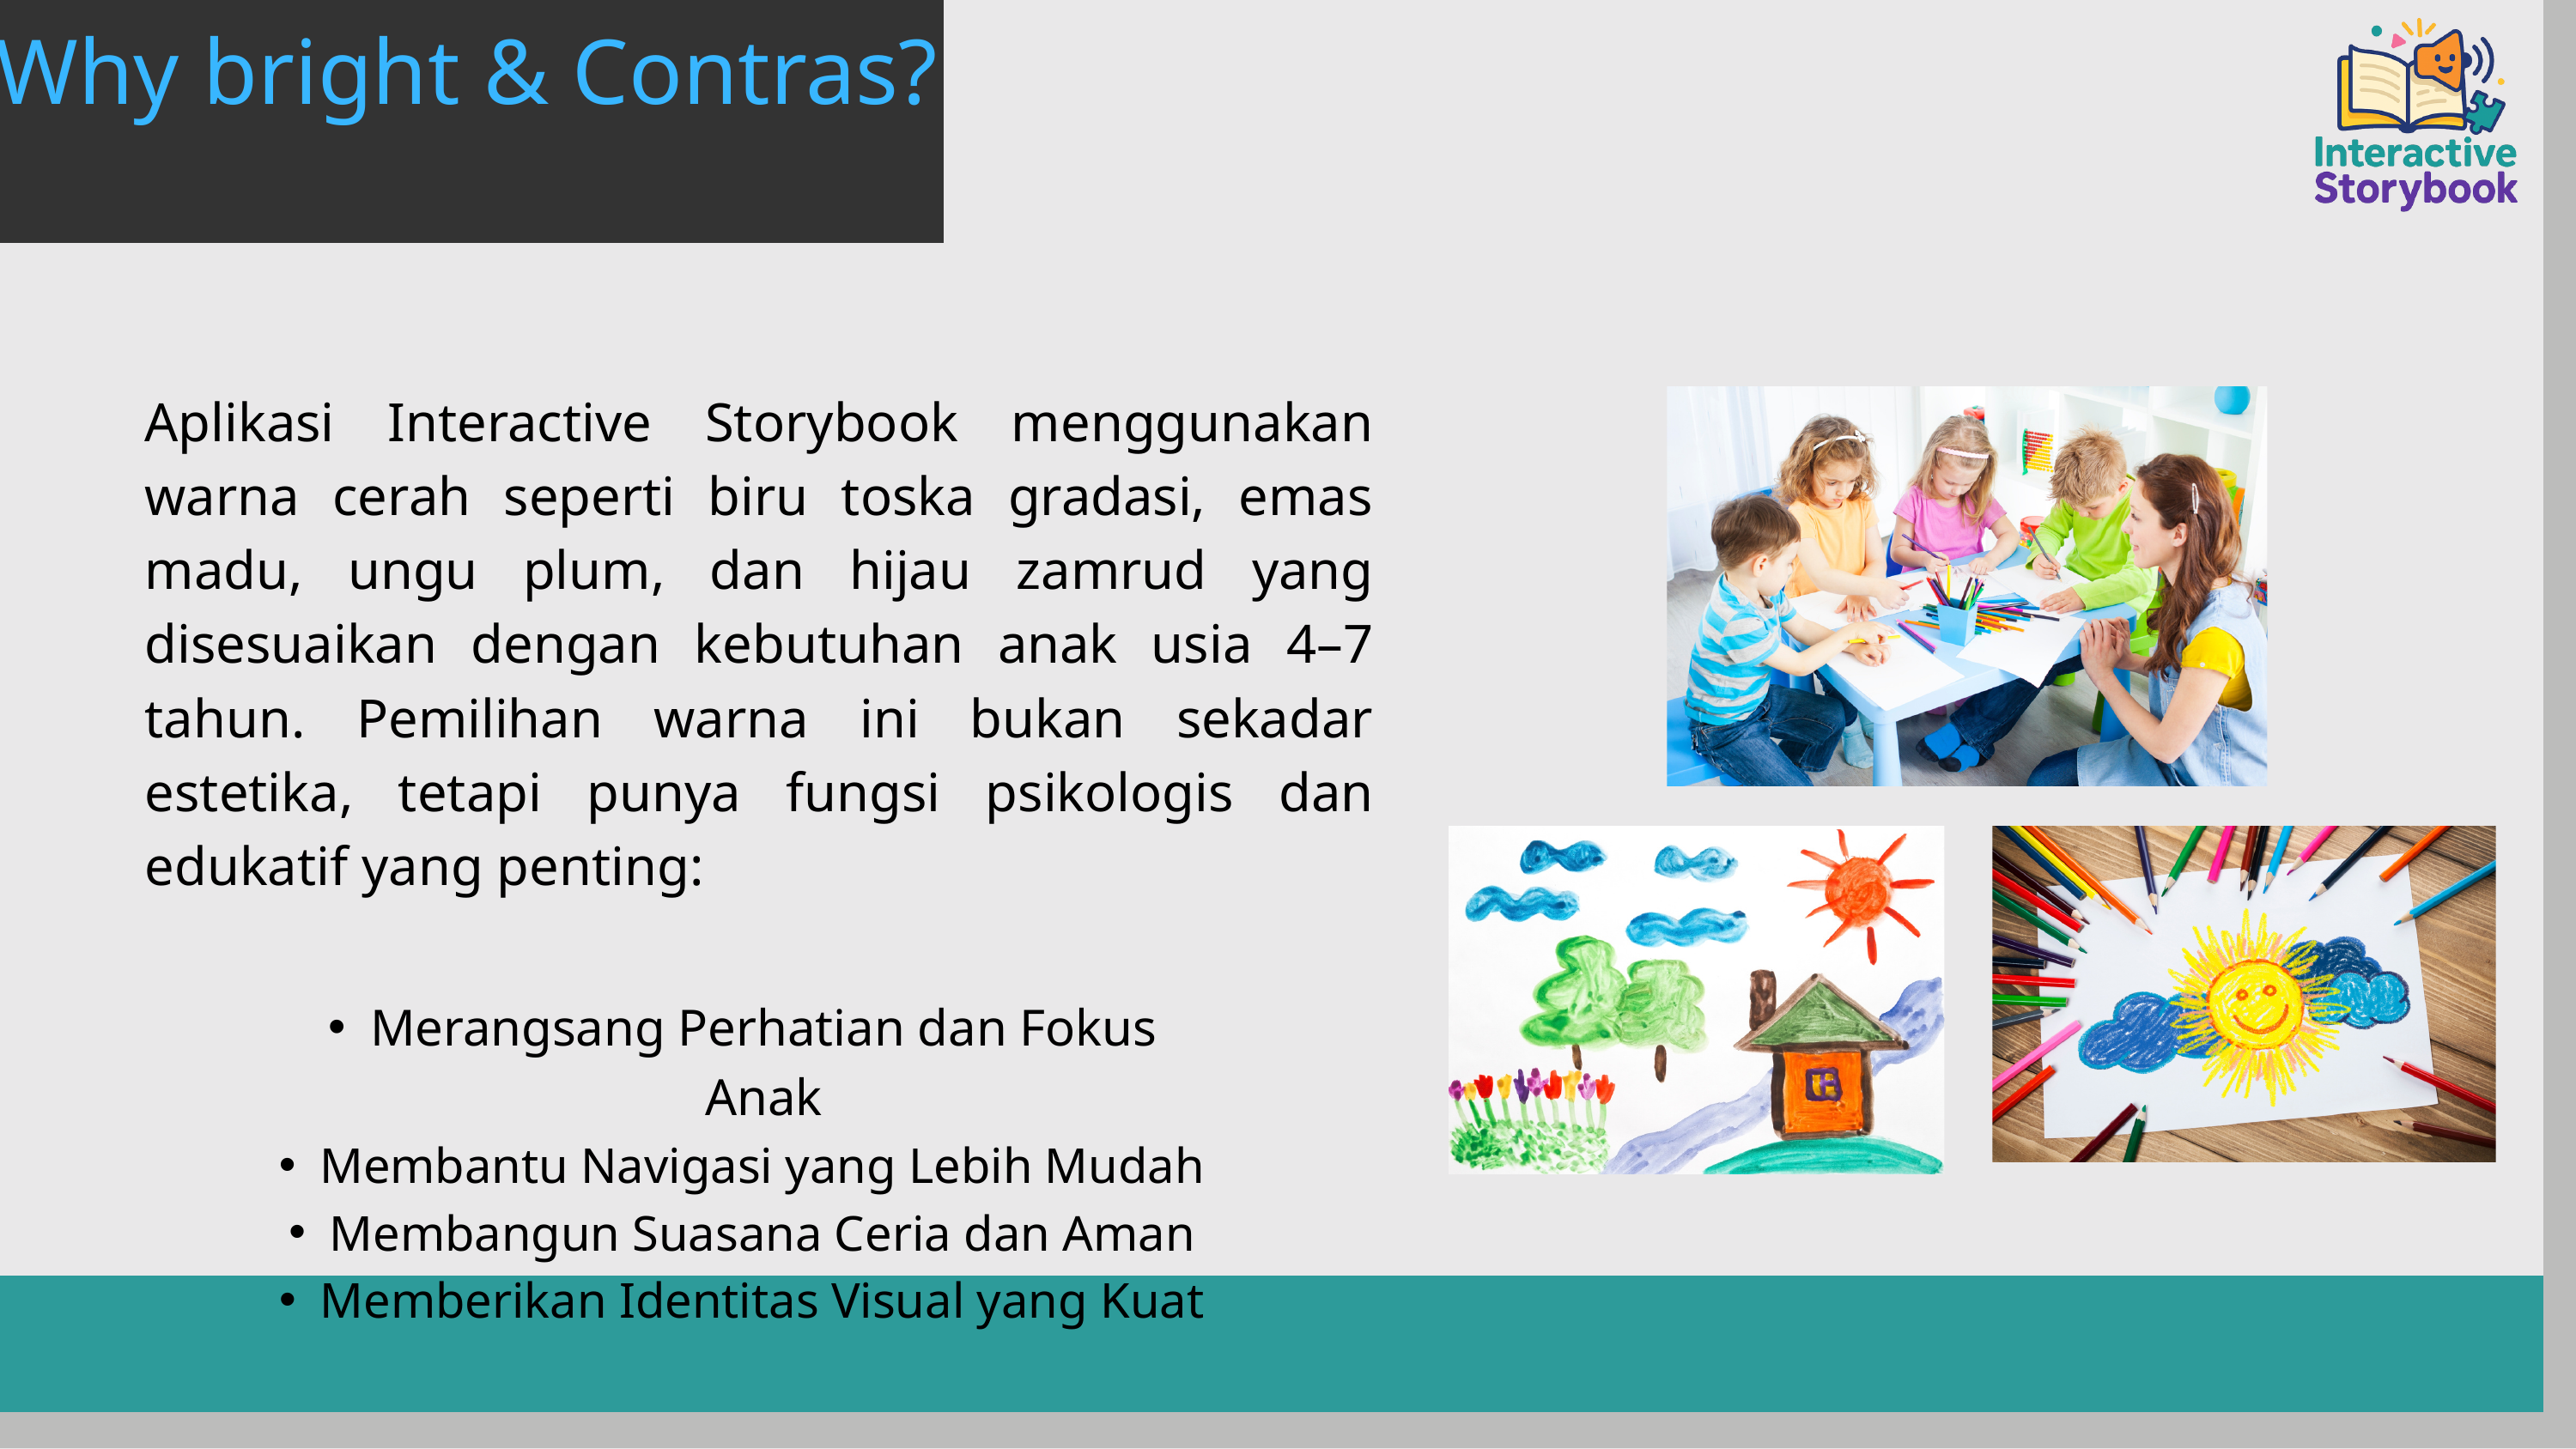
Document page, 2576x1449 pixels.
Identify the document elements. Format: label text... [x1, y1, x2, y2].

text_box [0, 0, 944, 244]
text_box [2287, 7, 2538, 233]
text_box Aplikasi Interactive Storybook menggunakan warna cerah seperti biru toska gradasi, emas madu, ungu plum, dan hijau zamrud yang disesuaikan dengan kebutuhan anak usia 4–7 tahun. Pemilihan warna ini bukan sekadar estetika, tetapi punya fungsi psikologis dan edukatif yang penting: [144, 378, 1248, 896]
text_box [2543, 0, 2576, 1449]
text_box [1992, 826, 2496, 1162]
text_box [1297, 1275, 2538, 1449]
text_box Aplikasi Interactive Storybook menggunakan warna cerah seperti biru toska gradasi, emas madu, ungu plum, dan hijau zamrud yang disesuaikan dengan kebutuhan anak usia 4–7 tahun. Pemilihan warna ini bukan sekadar estetika, tetapi punya fungsi psikologis dan edukatif yang penting: [1297, 378, 1374, 896]
text_box [1667, 386, 2268, 787]
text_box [1253, 158, 1291, 1449]
text_box Merangsang Perhatian dan Fokus Anak Membantu Navigasi yang Lebih Mudah Membangun Suasana Ceria dan Aman Memberikan Identitas Visual yang Kuat [225, 985, 1218, 1273]
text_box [0, 1275, 1248, 1449]
text_box [1449, 826, 1945, 1174]
